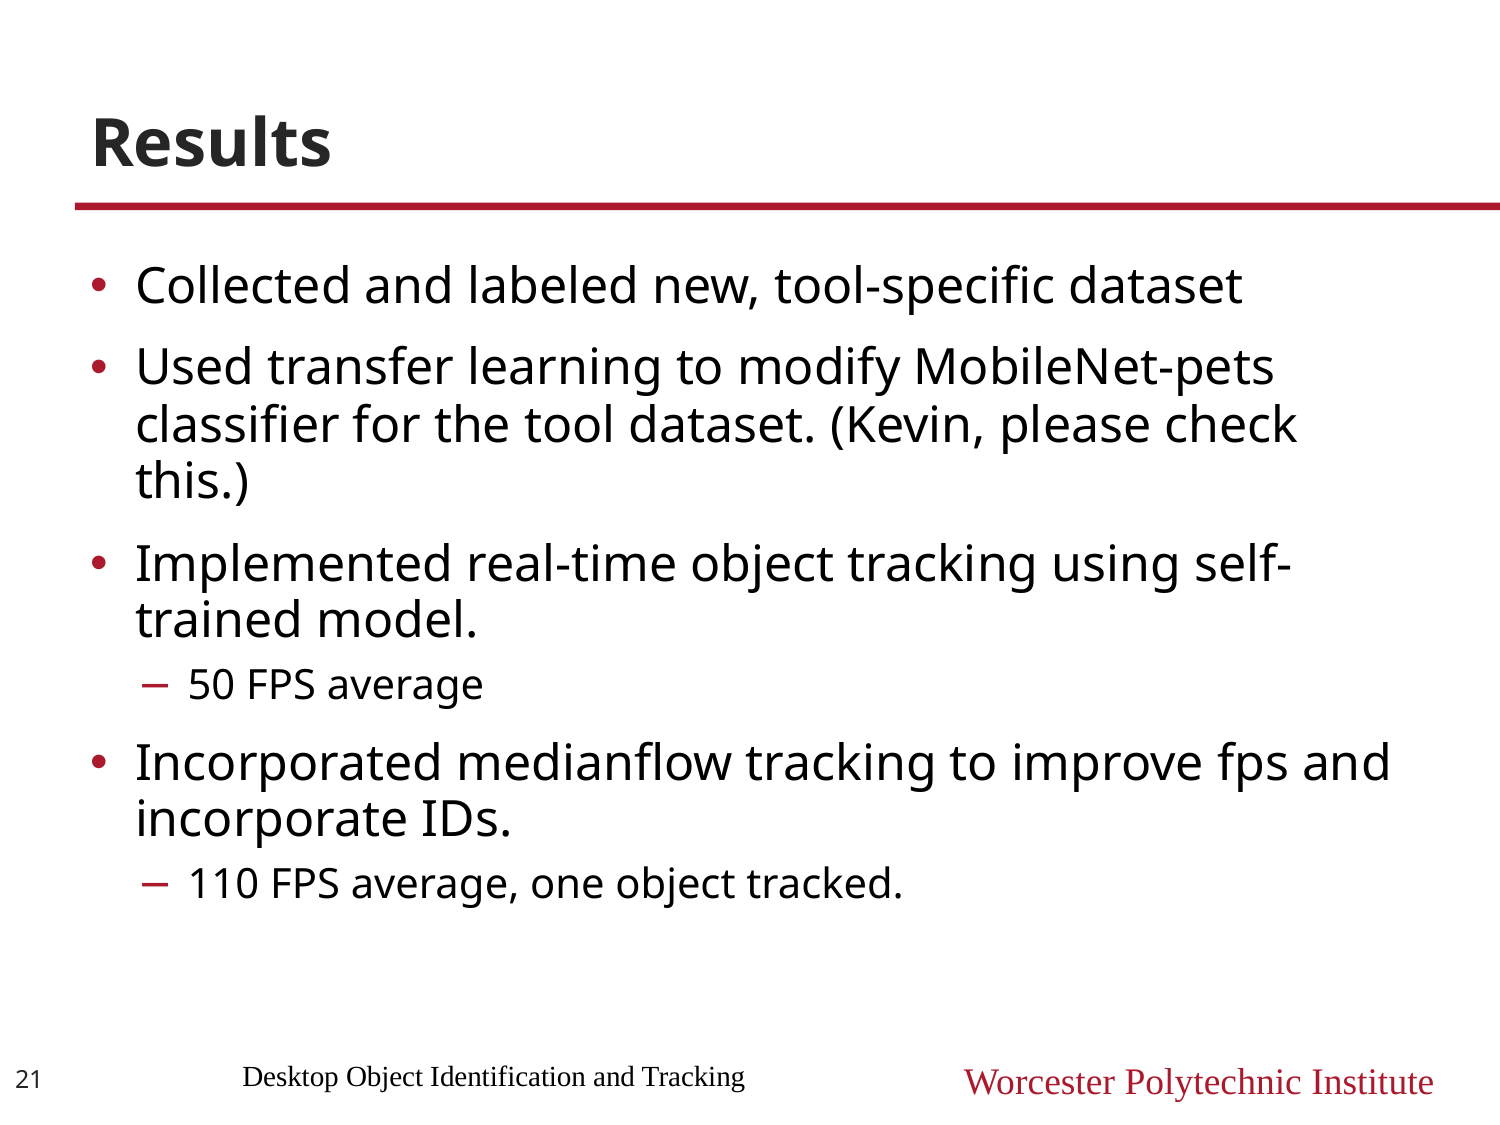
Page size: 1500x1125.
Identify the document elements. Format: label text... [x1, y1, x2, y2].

slide_number 21 [0, 1047, 75, 1113]
footer Desktop Object Identification and Tracking [75, 1050, 913, 1100]
list Collected and labeled new, tool-specific dataset Used transfer learning to modify MobileNet-pets classifier for the tool dataset. (Kevin, please check this.) Implemented real-time object tracking using self-trained model. 50 FPS average Incorporated medianflow tracking to improve fps and incorporate IDs. 110 FPS average, one object tracked. [75, 249, 1425, 1013]
title Results [75, 56, 1425, 188]
